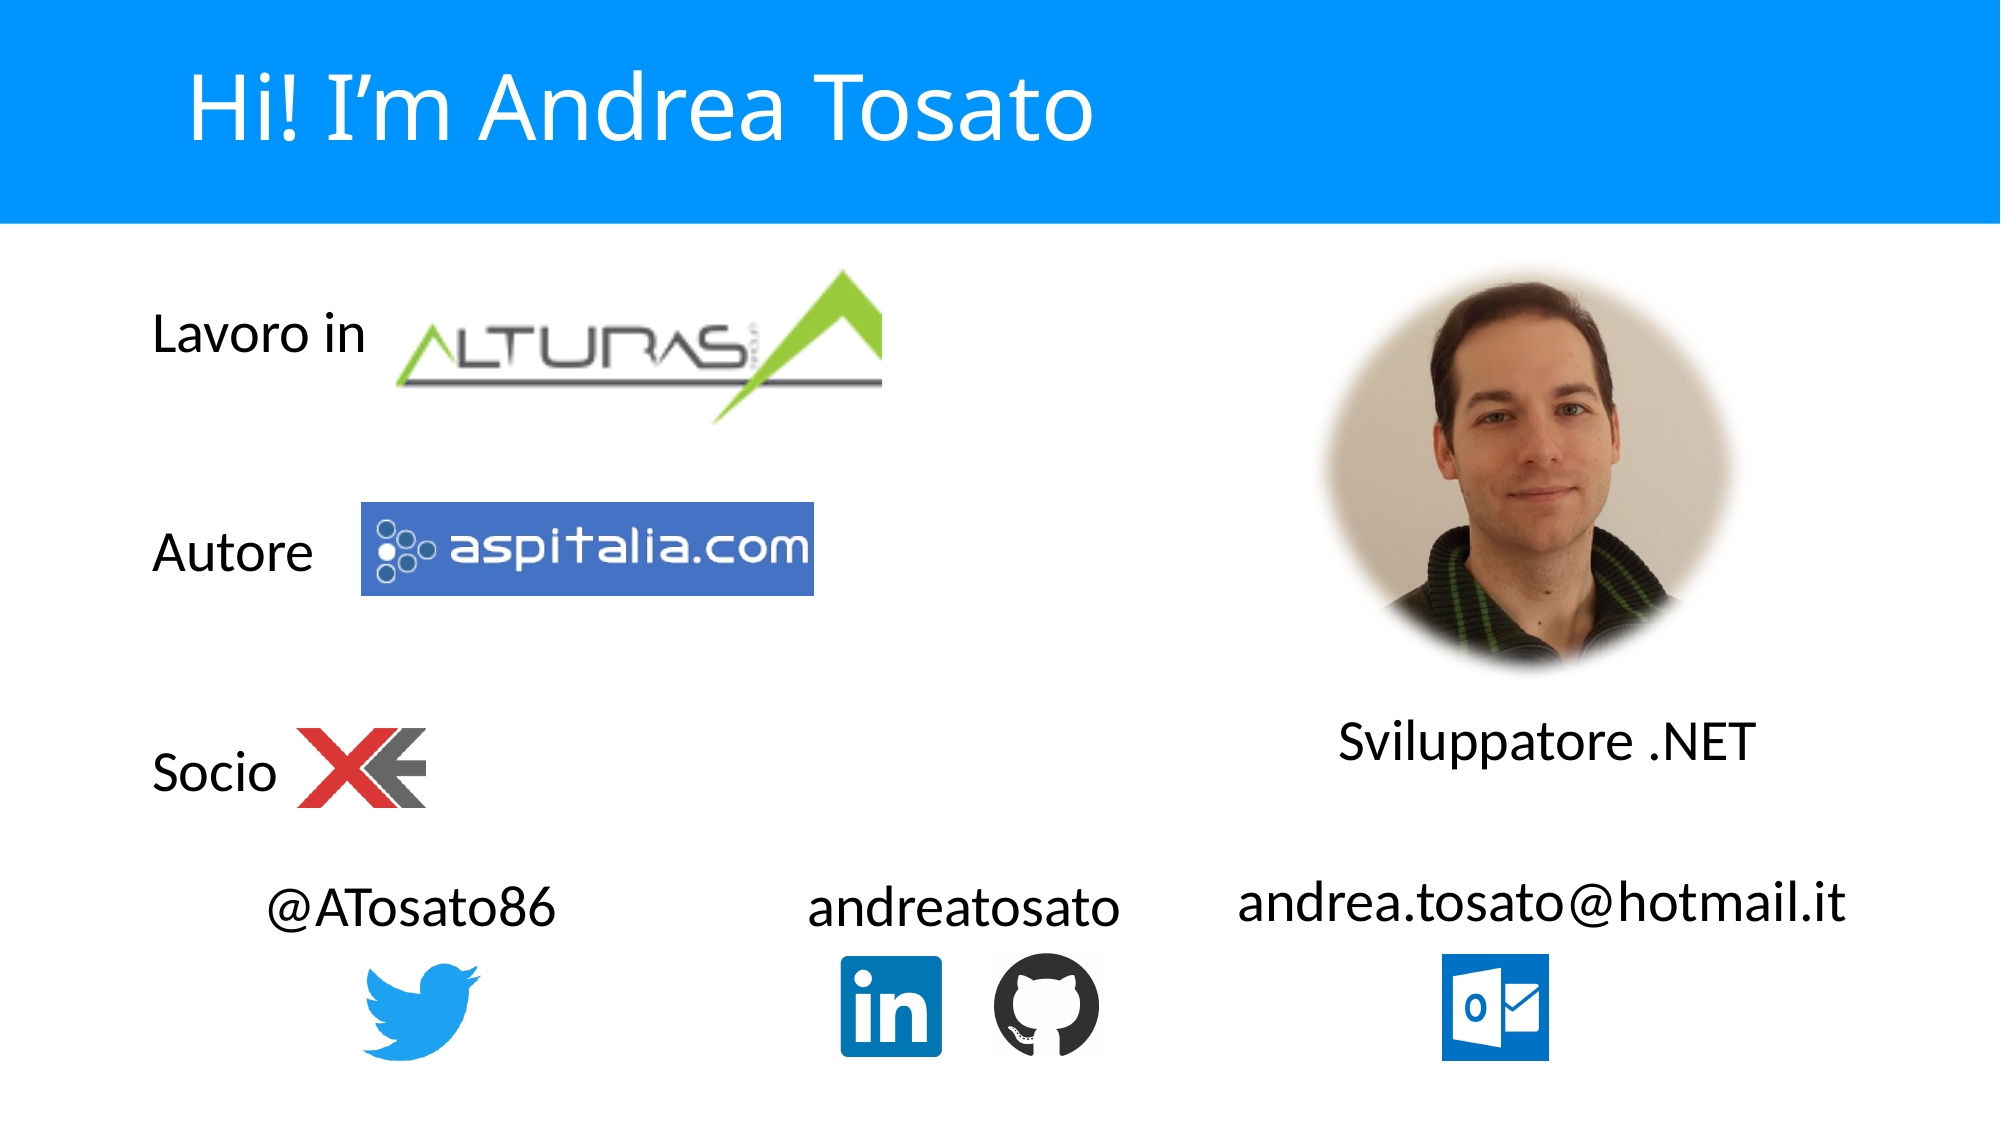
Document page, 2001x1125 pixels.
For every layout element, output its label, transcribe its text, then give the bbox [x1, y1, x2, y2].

text_box @ATosato86 [248, 860, 586, 946]
list Lavoro in Autore Socio [137, 294, 951, 851]
text_box andrea.tosato@hotmail.it [1222, 856, 1901, 941]
picture [361, 963, 481, 1061]
text_box andreatosato [792, 860, 1137, 946]
picture [993, 951, 1103, 1060]
picture [360, 501, 815, 596]
picture [395, 246, 883, 425]
title Andrea Tosato [463, 54, 1822, 183]
picture [819, 934, 965, 1080]
text_box Sviluppatore .NET [1324, 694, 1773, 780]
picture [1442, 954, 1549, 1061]
picture [1307, 254, 1751, 683]
picture [296, 728, 426, 808]
